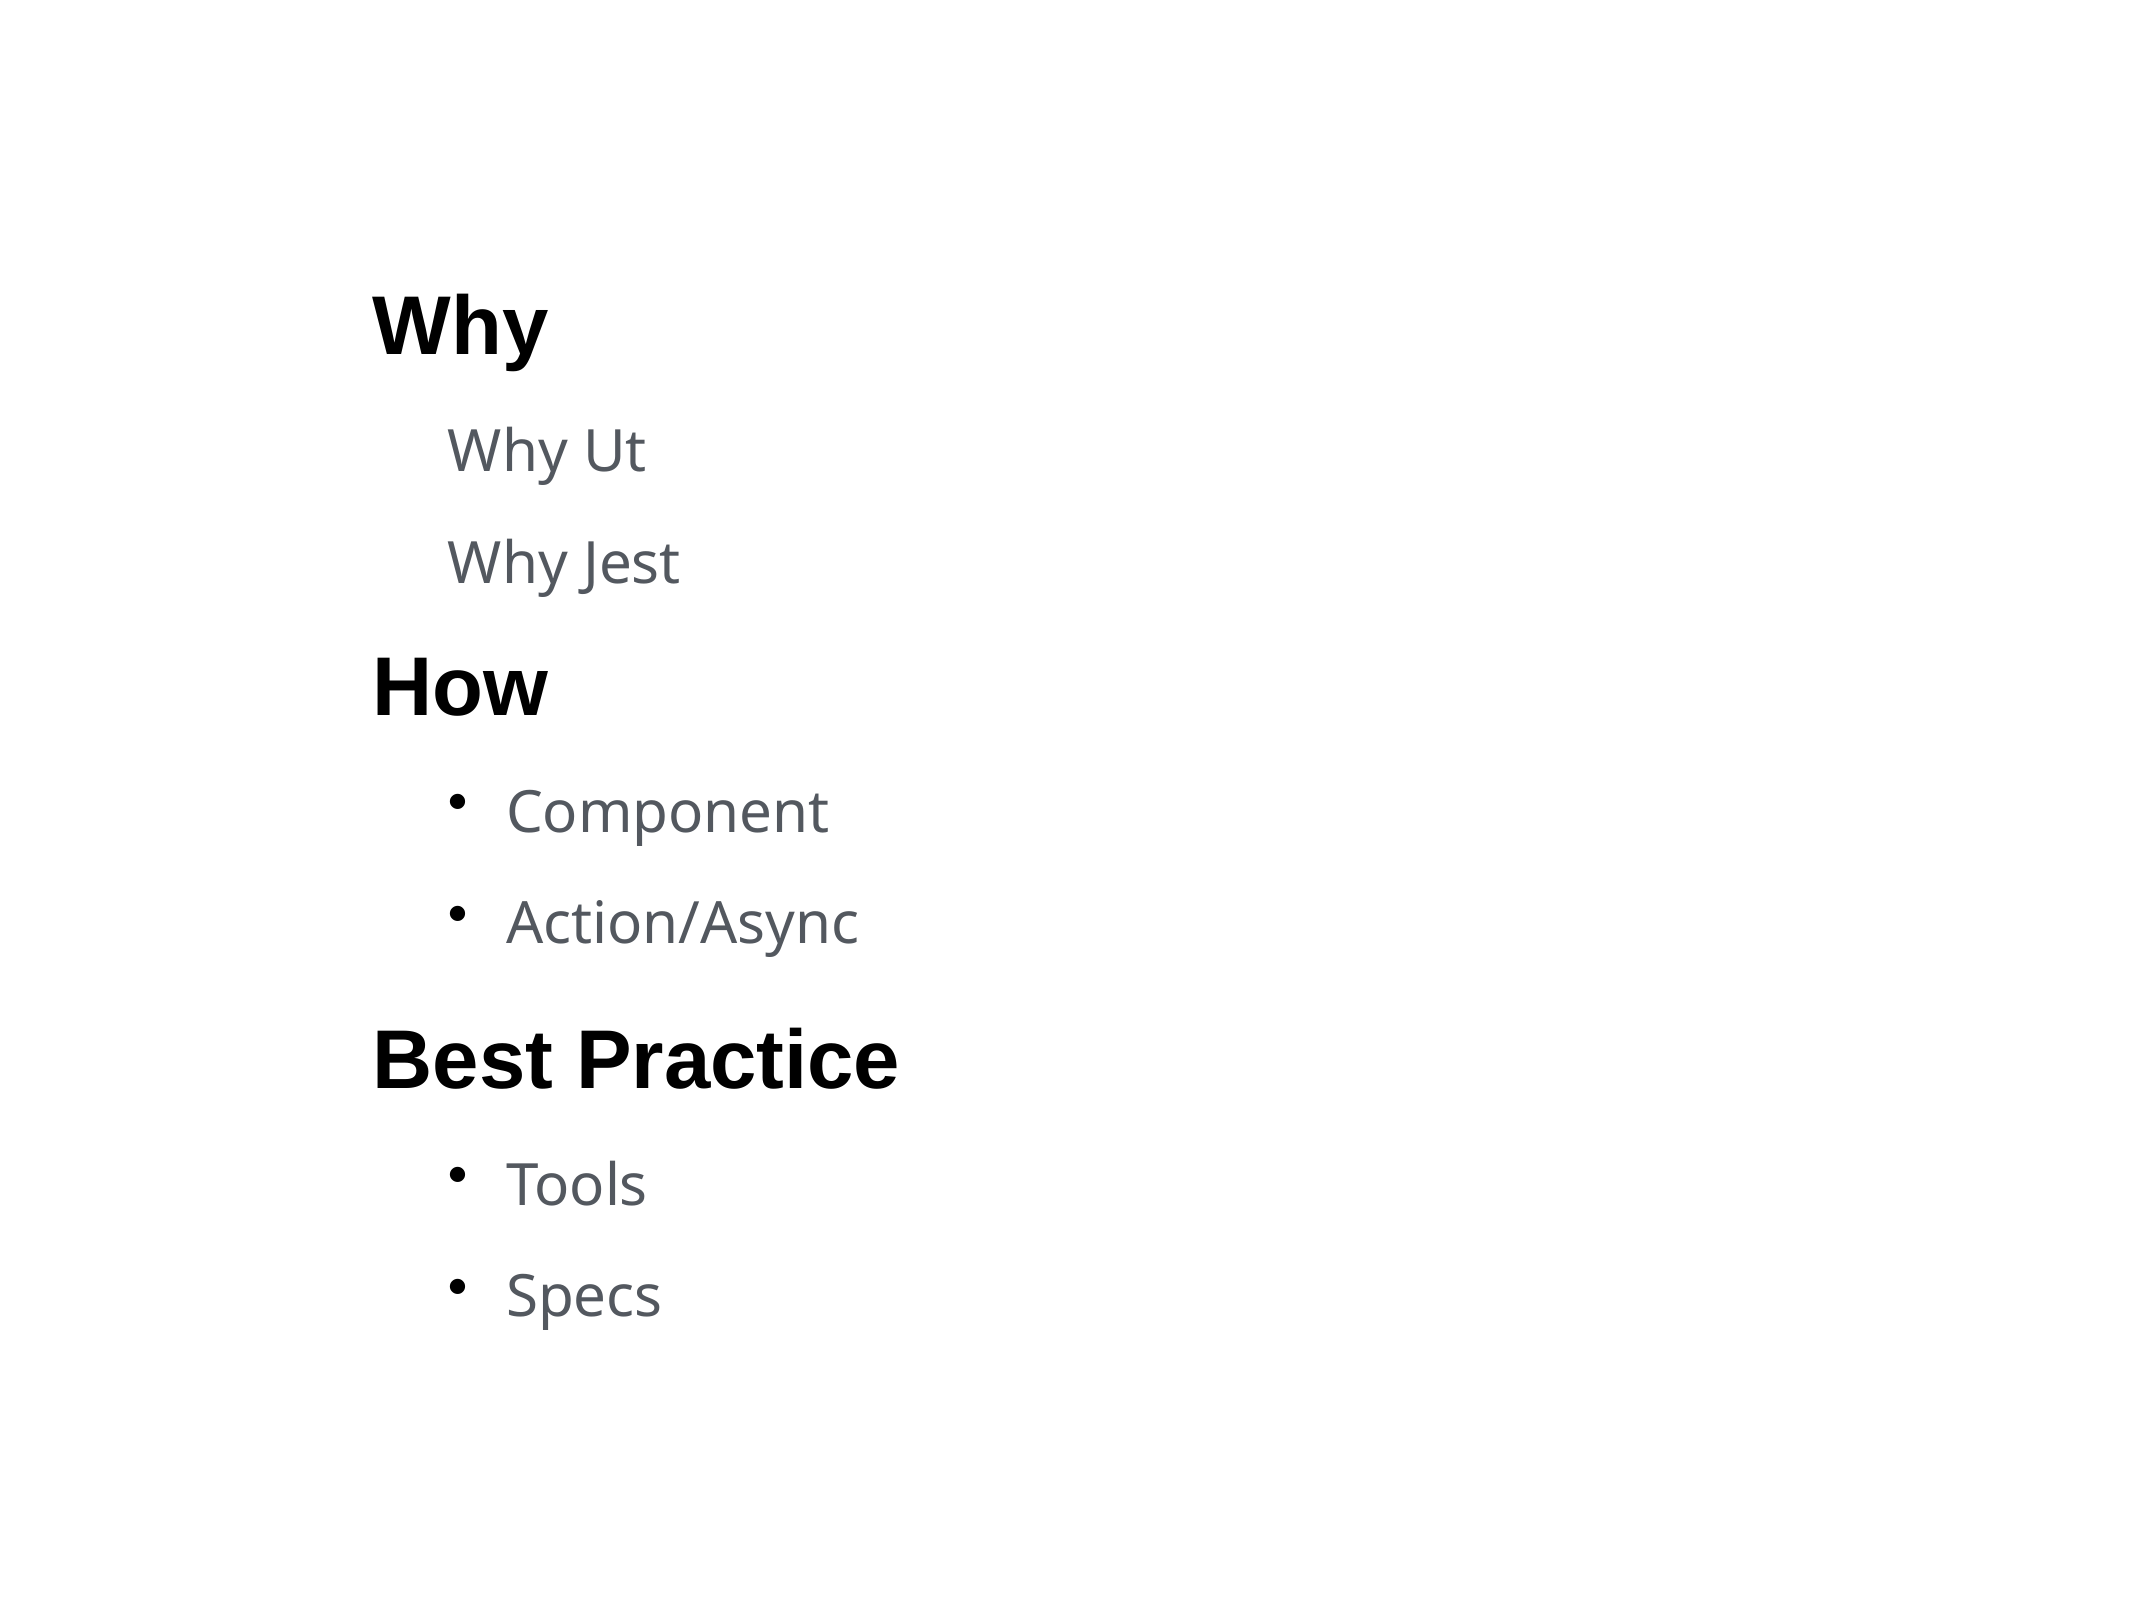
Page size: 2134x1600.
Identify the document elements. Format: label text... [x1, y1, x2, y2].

text_box Best Practice Tools Specs [156, 948, 1978, 1385]
text_box How Component Action/Async [156, 576, 1978, 948]
title Why Why Ut Why Jest [155, 215, 1978, 652]
